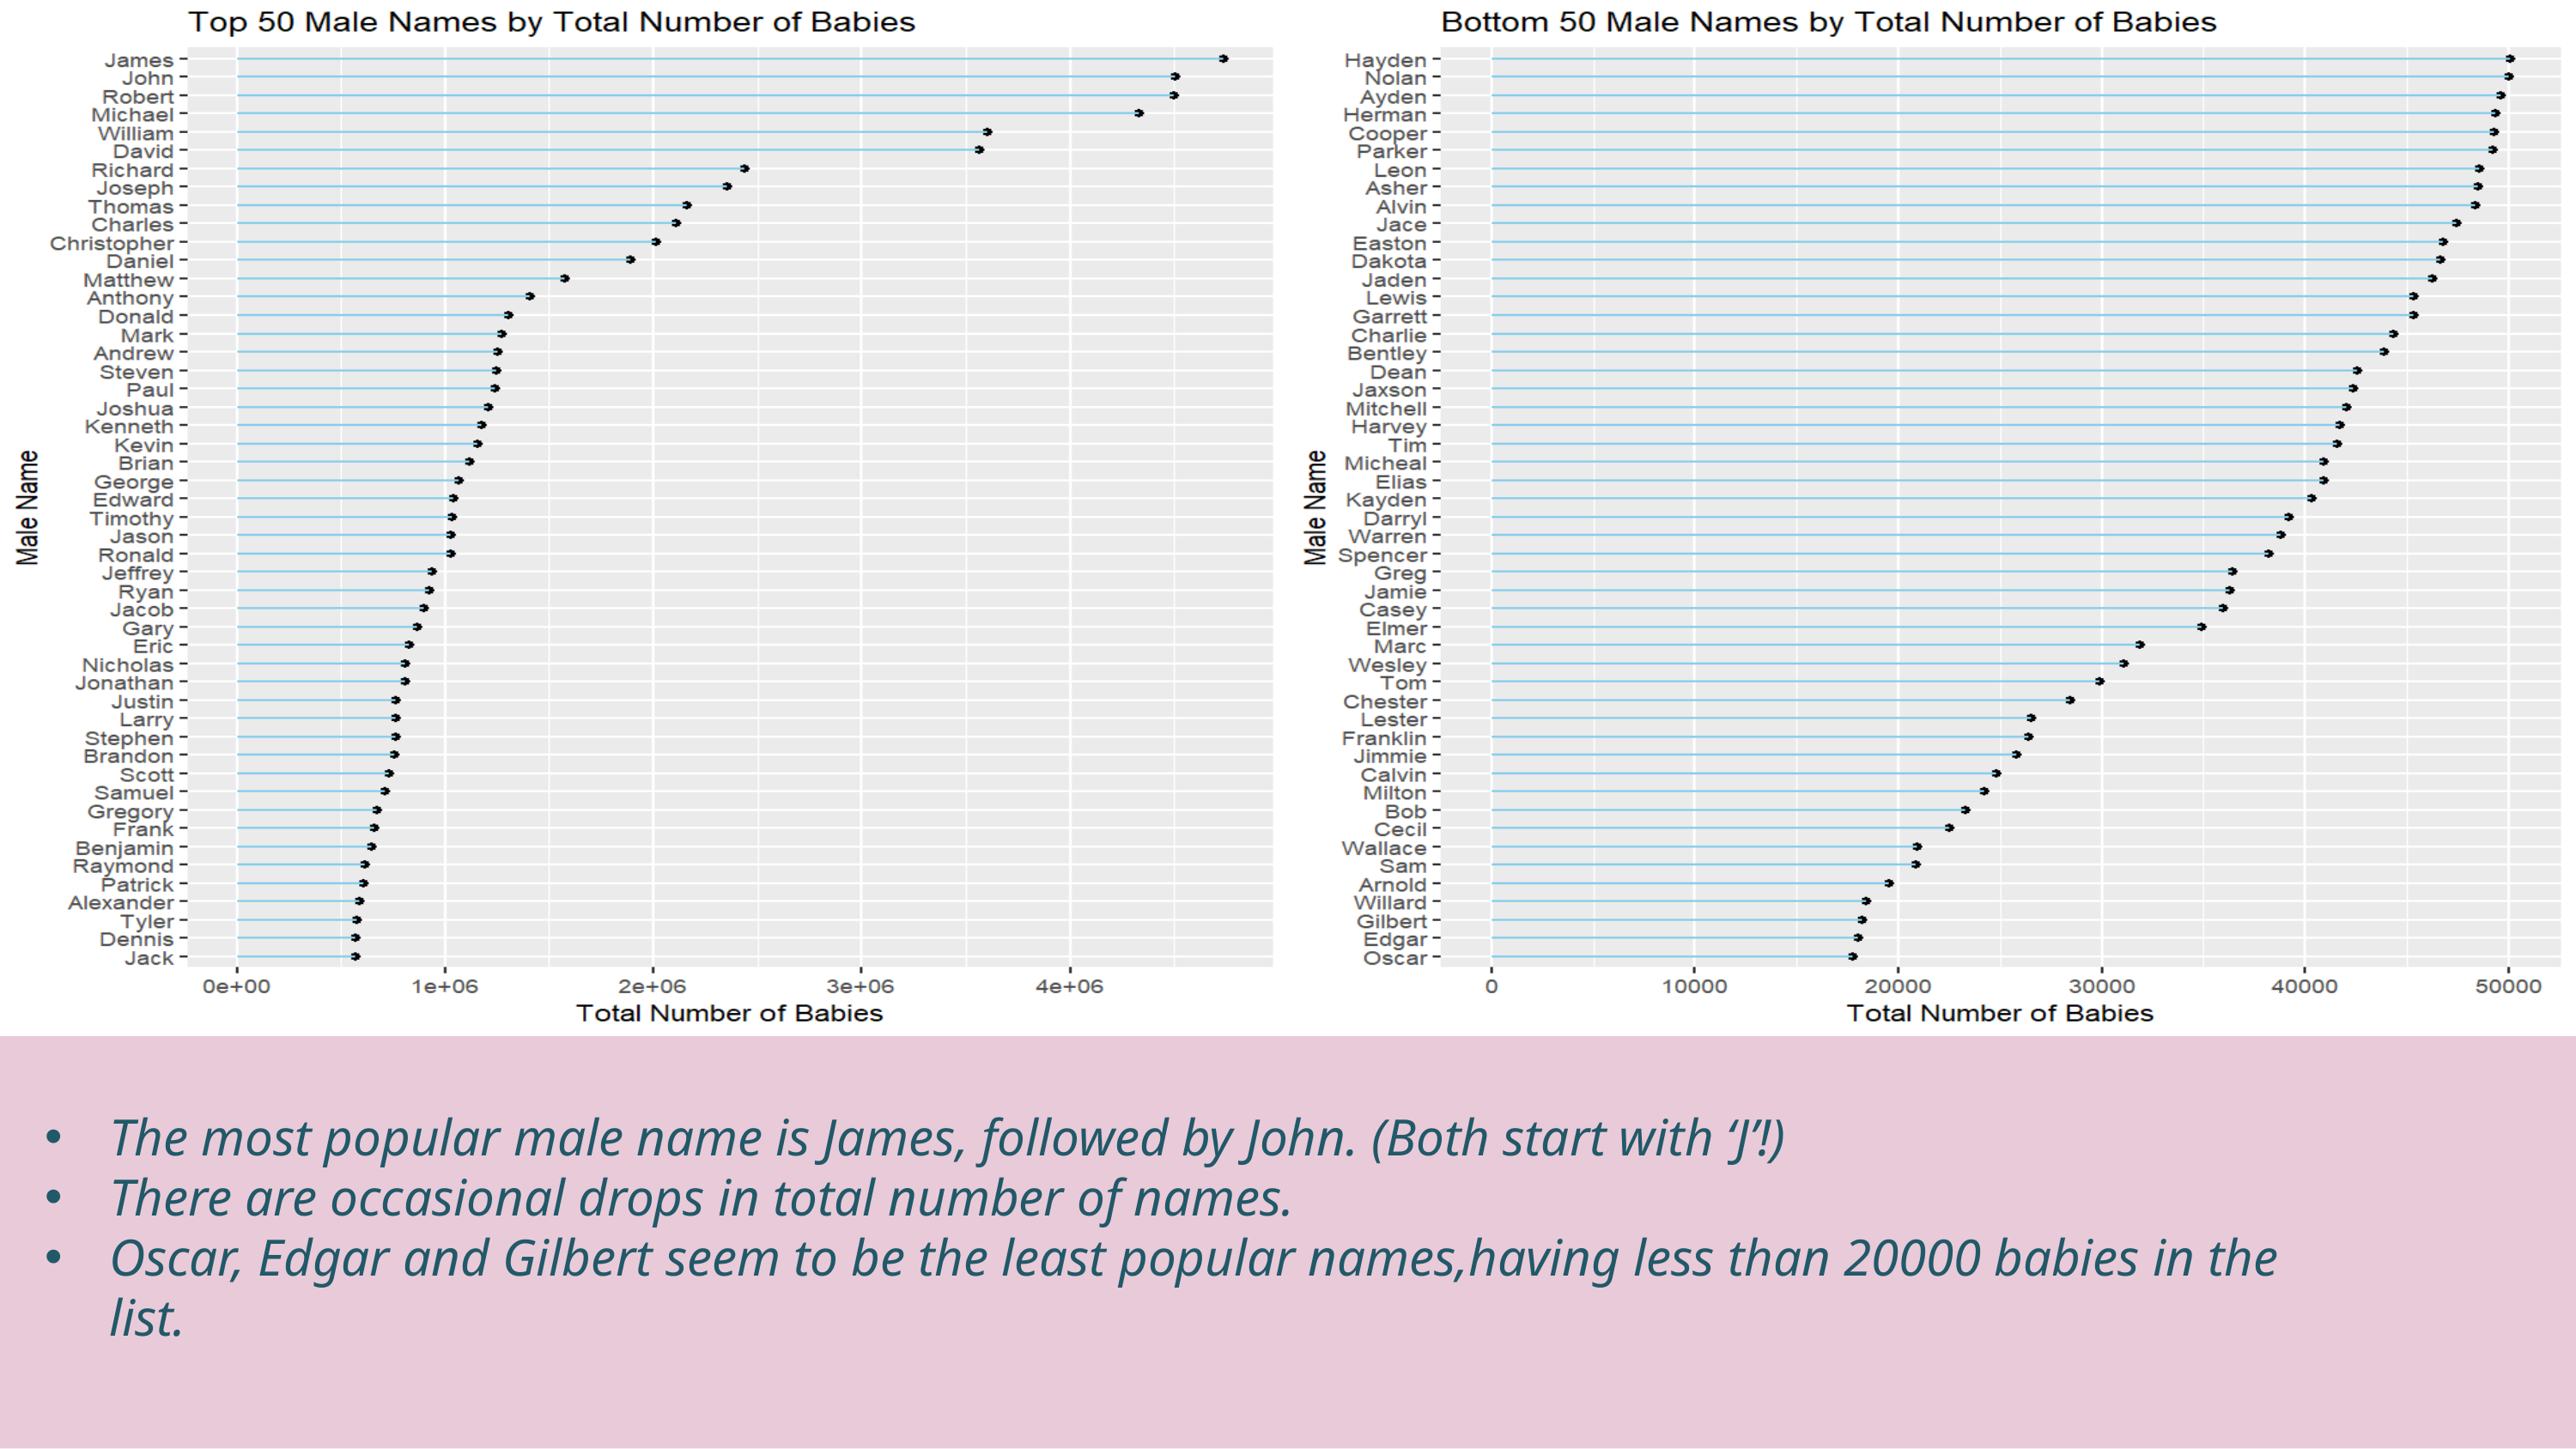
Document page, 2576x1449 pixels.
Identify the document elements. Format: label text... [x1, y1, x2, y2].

picture [0, 0, 2576, 1036]
text_box The most popular male name is James, followed by John. (Both start with ‘J’!) There are occasional drops in total number of names. Oscar, Edgar and Gilbert seem to be the least popular names,having less than 20000 babies in the list. [32, 1100, 2308, 1430]
